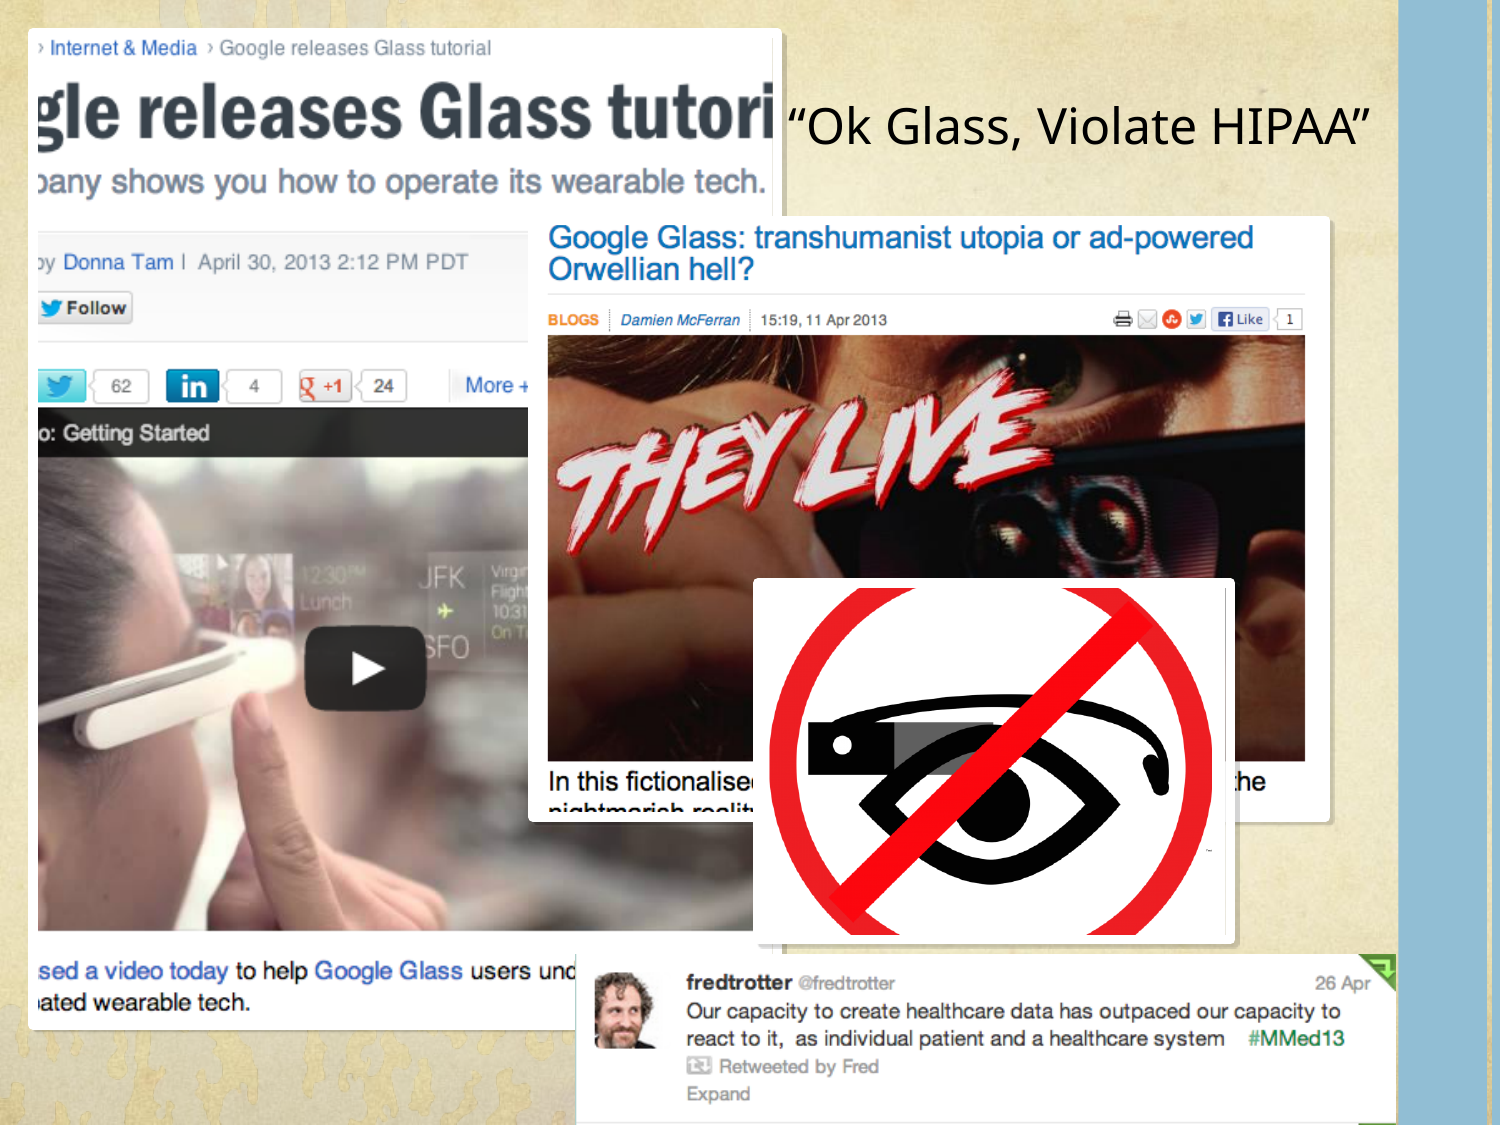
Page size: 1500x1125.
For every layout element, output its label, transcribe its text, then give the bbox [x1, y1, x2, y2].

text_box “Ok Glass, Violate HIPAA” [786, 87, 1386, 163]
picture [1487, 0, 1492, 1125]
picture [0, 0, 1398, 1125]
